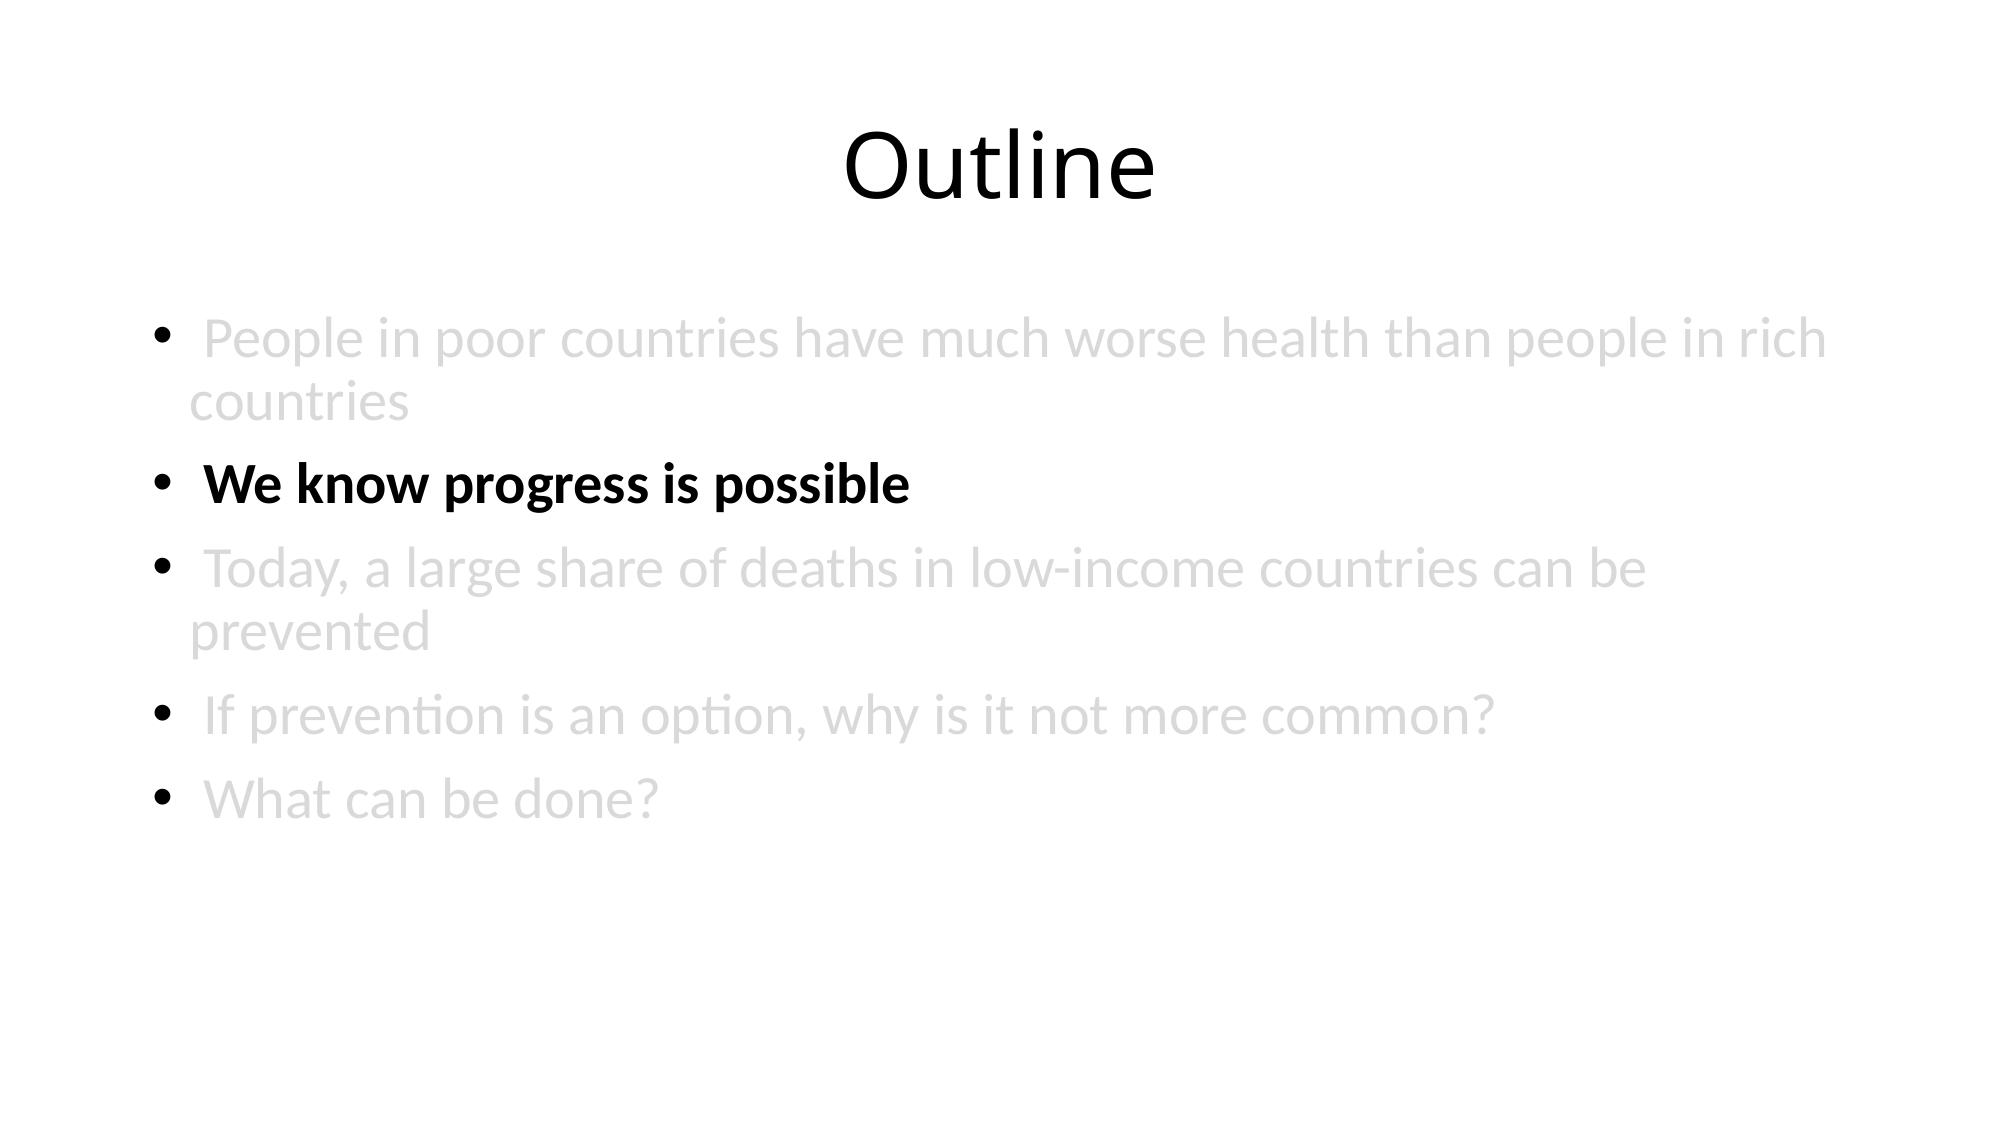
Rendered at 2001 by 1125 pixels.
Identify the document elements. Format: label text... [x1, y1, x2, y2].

title Outline [137, 59, 1863, 278]
list People in poor countries have much worse health than people in rich countries We know progress is possible Today, a large share of deaths in low-income countries can be prevented If prevention is an option, why is it not more common? What can be done? [137, 299, 1863, 1014]
